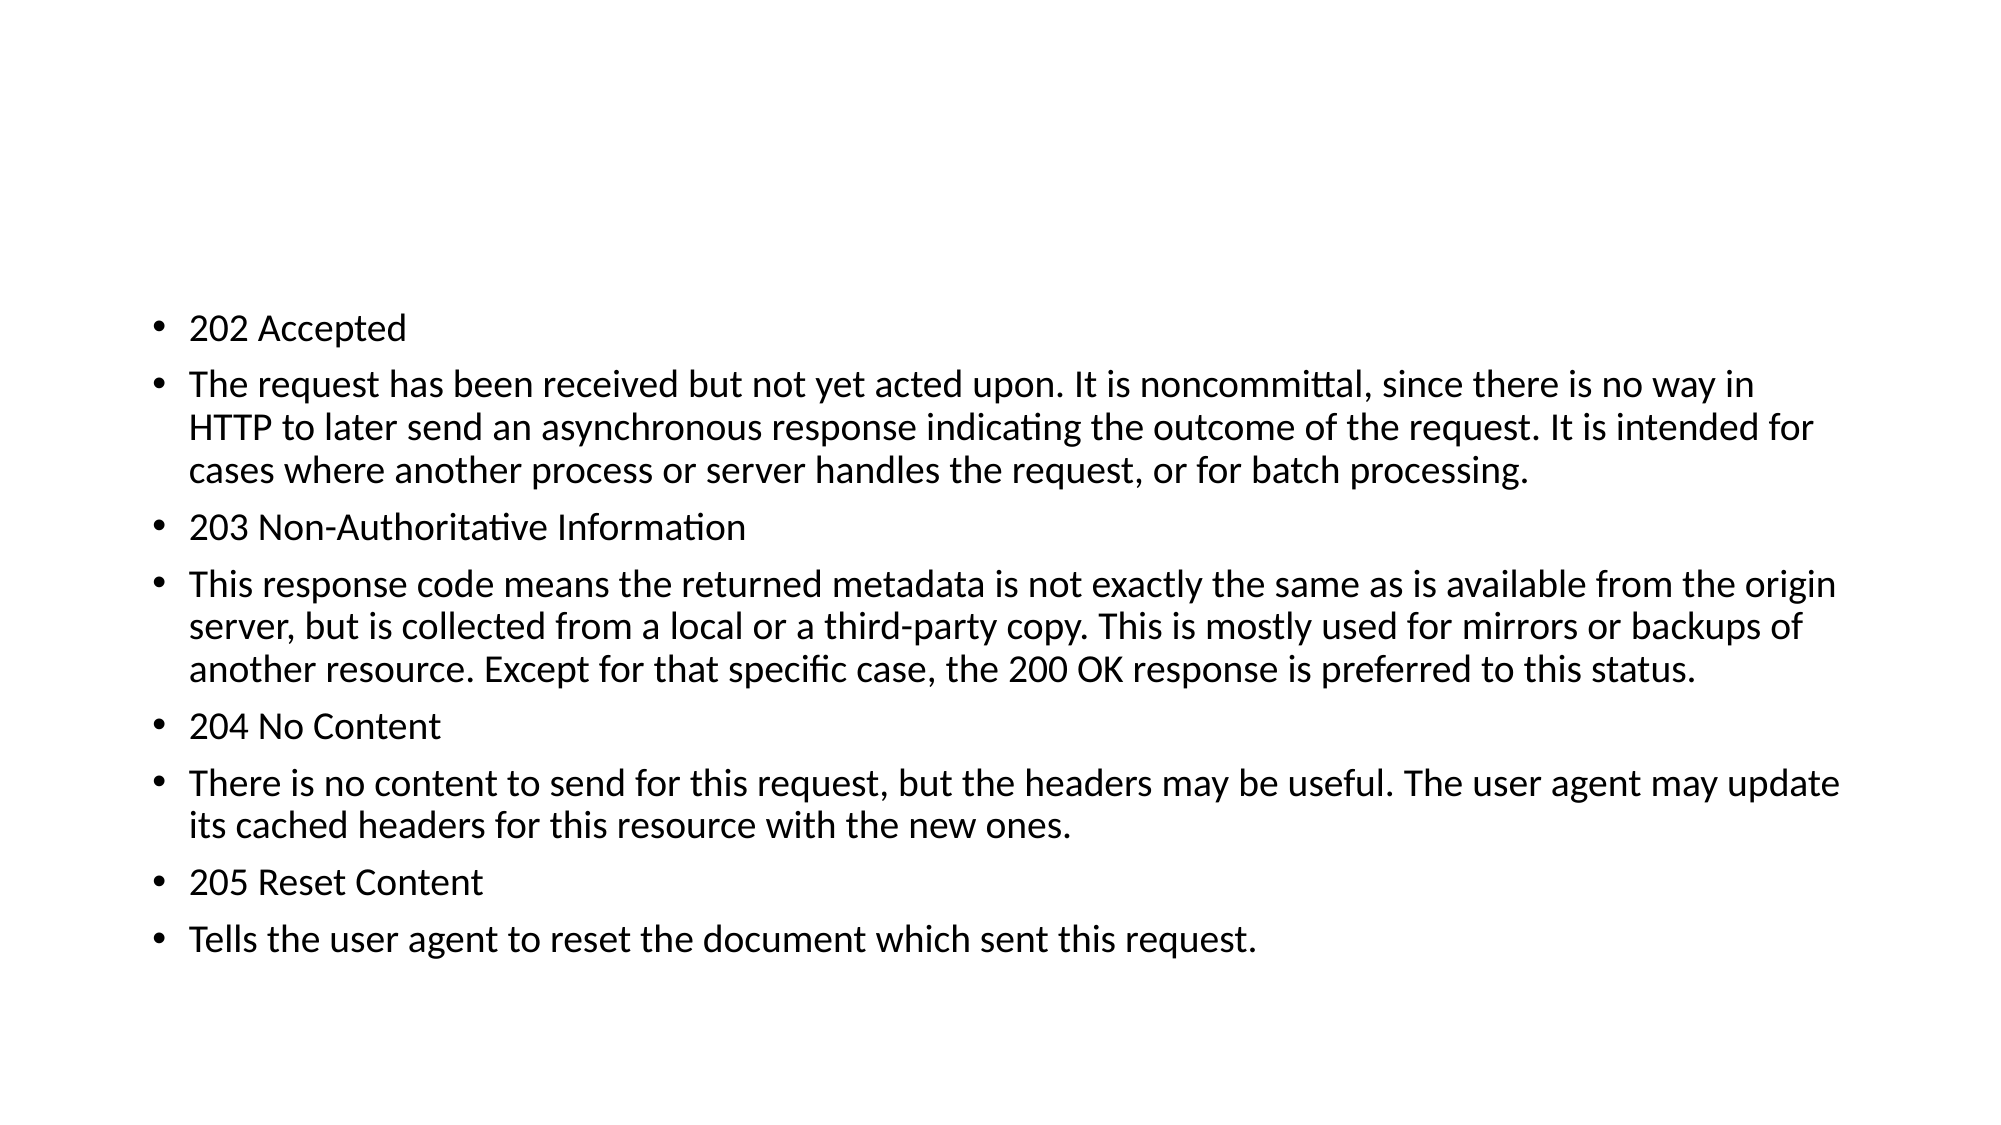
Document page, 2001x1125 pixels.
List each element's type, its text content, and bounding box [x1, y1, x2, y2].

list 202 Accepted The request has been received but not yet acted upon. It is noncommittal, since there is no way in HTTP to later send an asynchronous response indicating the outcome of the request. It is intended for cases where another process or server handles the request, or for batch processing. 203 Non-Authoritative Information This response code means the returned metadata is not exactly the same as is available from the origin server, but is collected from a local or a third-party copy. This is mostly used for mirrors or backups of another resource. Except for that specific case, the 200 OK response is preferred to this status. 204 No Content There is no content to send for this request, but the headers may be useful. The user agent may update its cached headers for this resource with the new ones. 205 Reset Content Tells the user agent to reset the document which sent this request. [137, 299, 1863, 1014]
